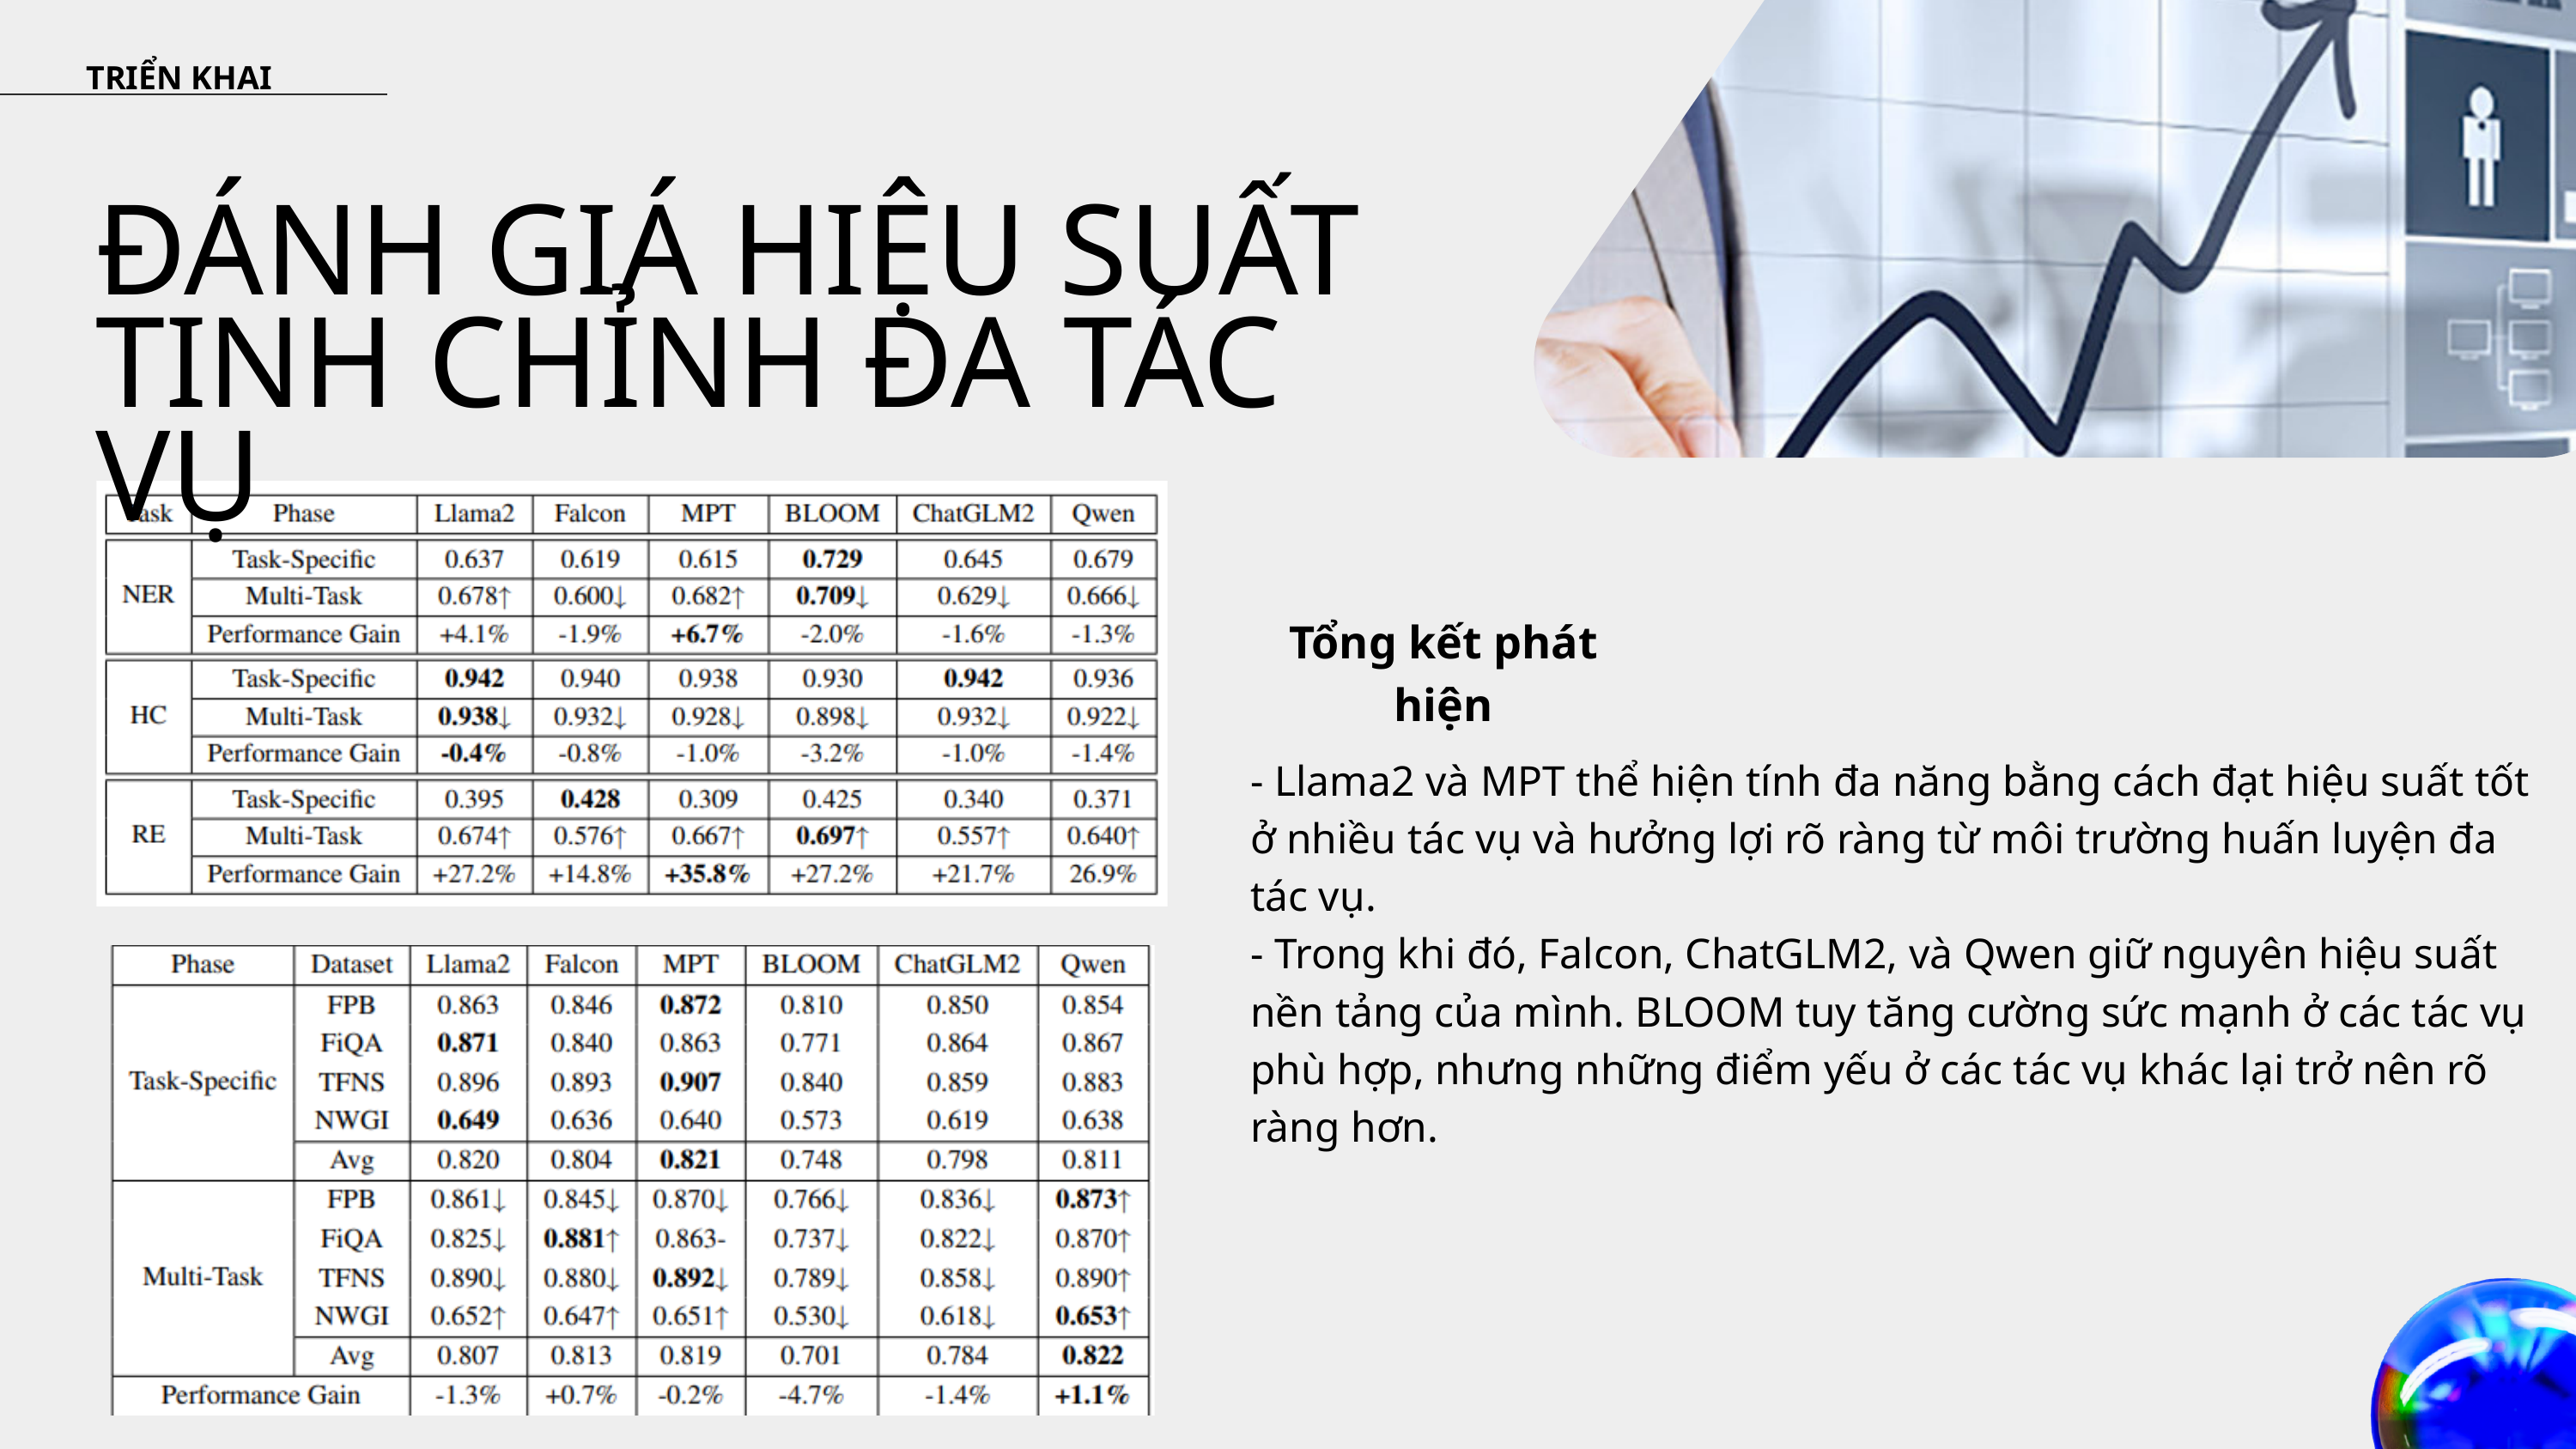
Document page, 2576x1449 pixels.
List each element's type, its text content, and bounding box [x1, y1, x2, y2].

text_box TRIỂN KHAI [0, 51, 632, 97]
picture [1534, 31, 1743, 458]
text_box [1743, 0, 2397, 694]
text_box - Llama2 và MPT thể hiện tính đa năng bằng cách đạt hiệu suất tốt ở nhiều tác vụ và hưởng lợi rõ ràng từ môi trường huấn luyện đa tác vụ. - Trong khi đó, Falcon, ChatGLM2, và Qwen giữ nguyên hiệu suất nền tảng của mình. BLOOM tuy tăng cường sức mạnh ở các tác vụ phù hợp, nhưng những điểm yếu ở các tác vụ khác lại trở nên rõ ràng hơn. [1250, 747, 2538, 1150]
text_box [109, 945, 1155, 1416]
text_box Tổng kết phát hiện [1247, 604, 1640, 731]
text_box ĐÁNH GIÁ HIỆU SUẤT TINH CHỈNH ĐA TÁC VỤ [95, 207, 1478, 546]
text_box [96, 546, 1168, 907]
picture [2397, 0, 2576, 458]
text_box [2368, 1276, 2576, 1449]
